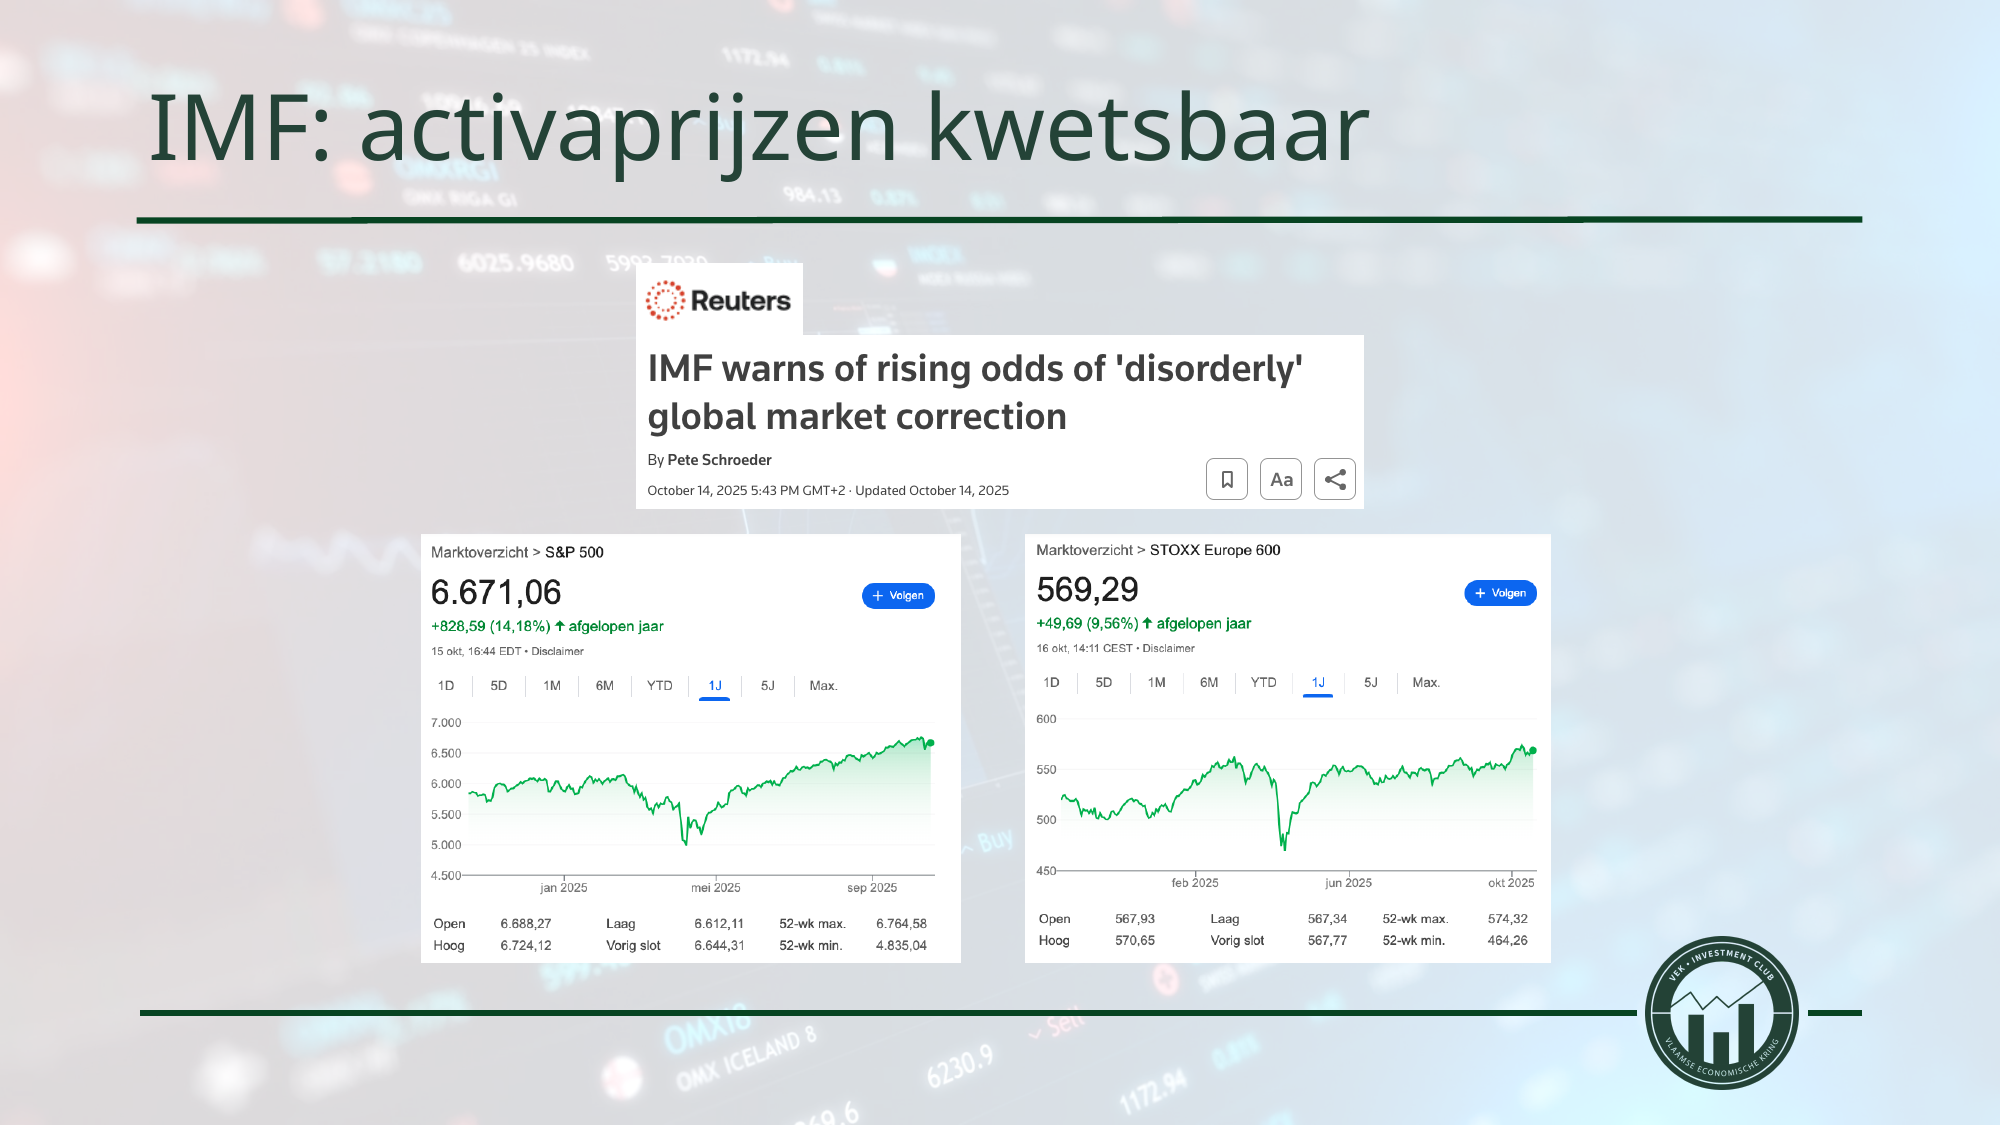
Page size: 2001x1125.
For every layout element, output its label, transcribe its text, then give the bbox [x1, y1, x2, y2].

picture [1025, 533, 1552, 964]
picture [420, 533, 961, 964]
picture [1645, 936, 1799, 1090]
title IMF: activaprijzen kwetsbaar [133, 47, 1859, 214]
picture [636, 262, 1364, 510]
